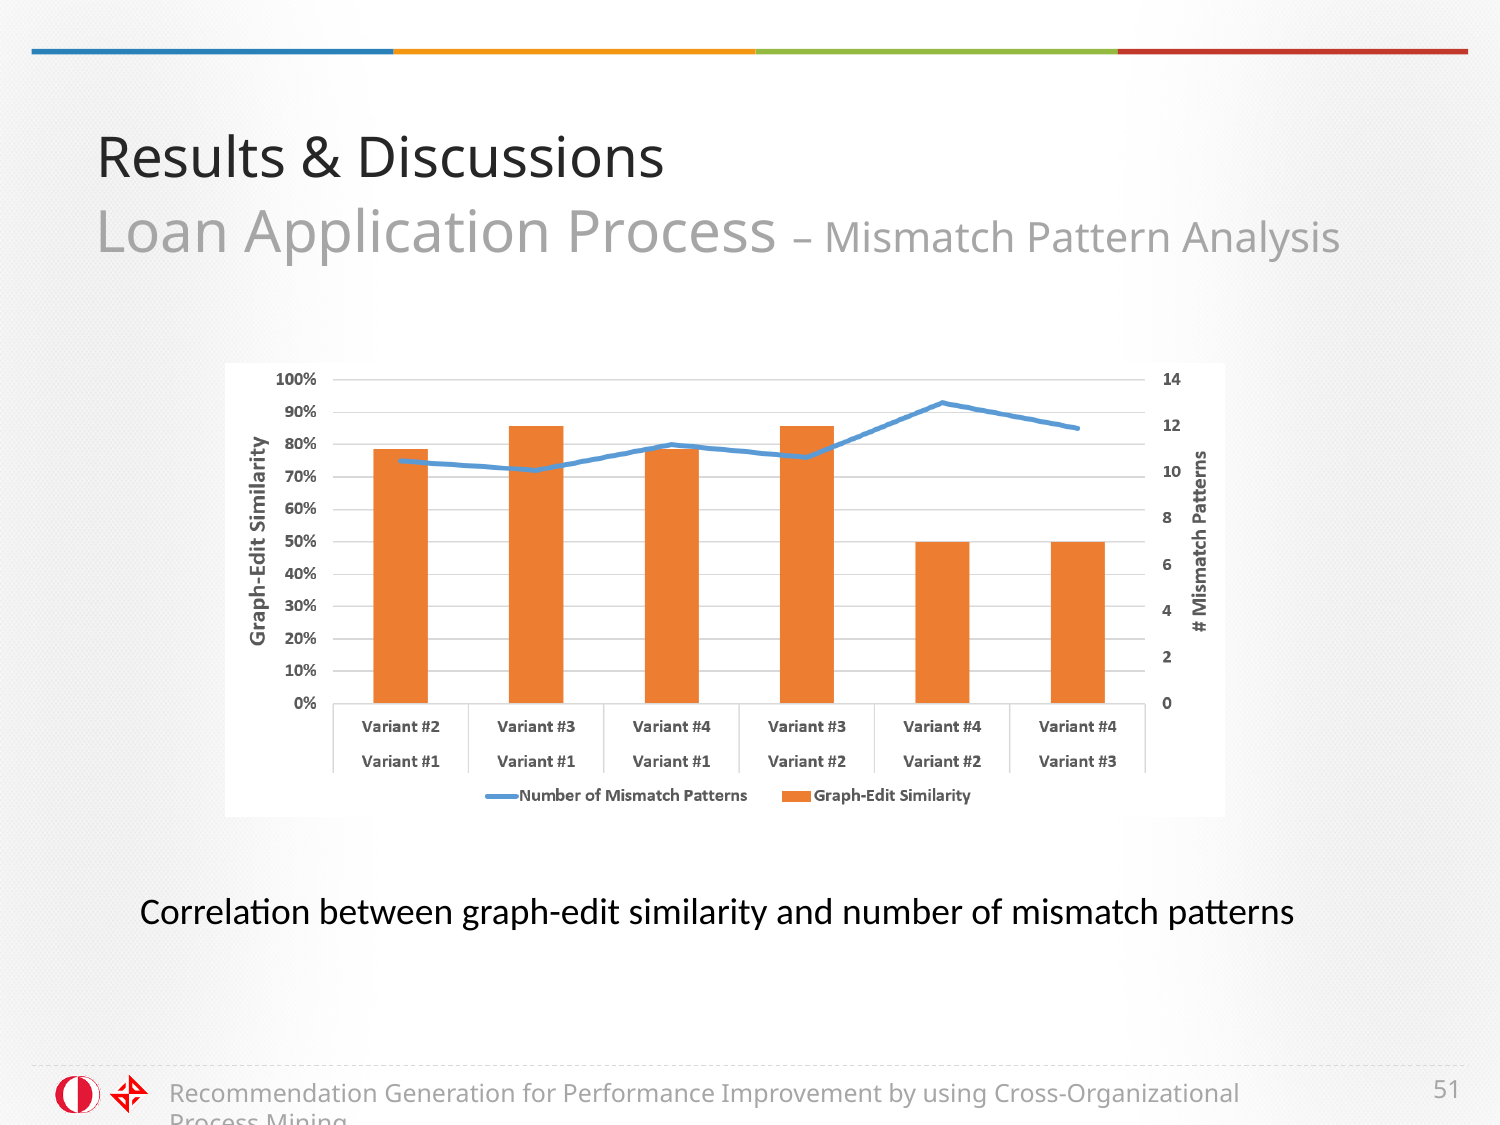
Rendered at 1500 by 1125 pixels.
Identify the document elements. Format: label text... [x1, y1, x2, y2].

text_box Loan Application Process – Mismatch Pattern Analysis [80, 187, 1500, 272]
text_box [31, 1065, 1477, 1116]
picture [0, 0, 1500, 1125]
picture [179, 1116, 267, 1125]
text_box Results & Discussions [81, 114, 1500, 187]
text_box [31, 48, 1469, 55]
picture [272, 1116, 281, 1125]
picture [174, 1116, 181, 1123]
text_box Correlation between graph-edit similarity and number of mismatch patterns [128, 881, 1411, 1020]
